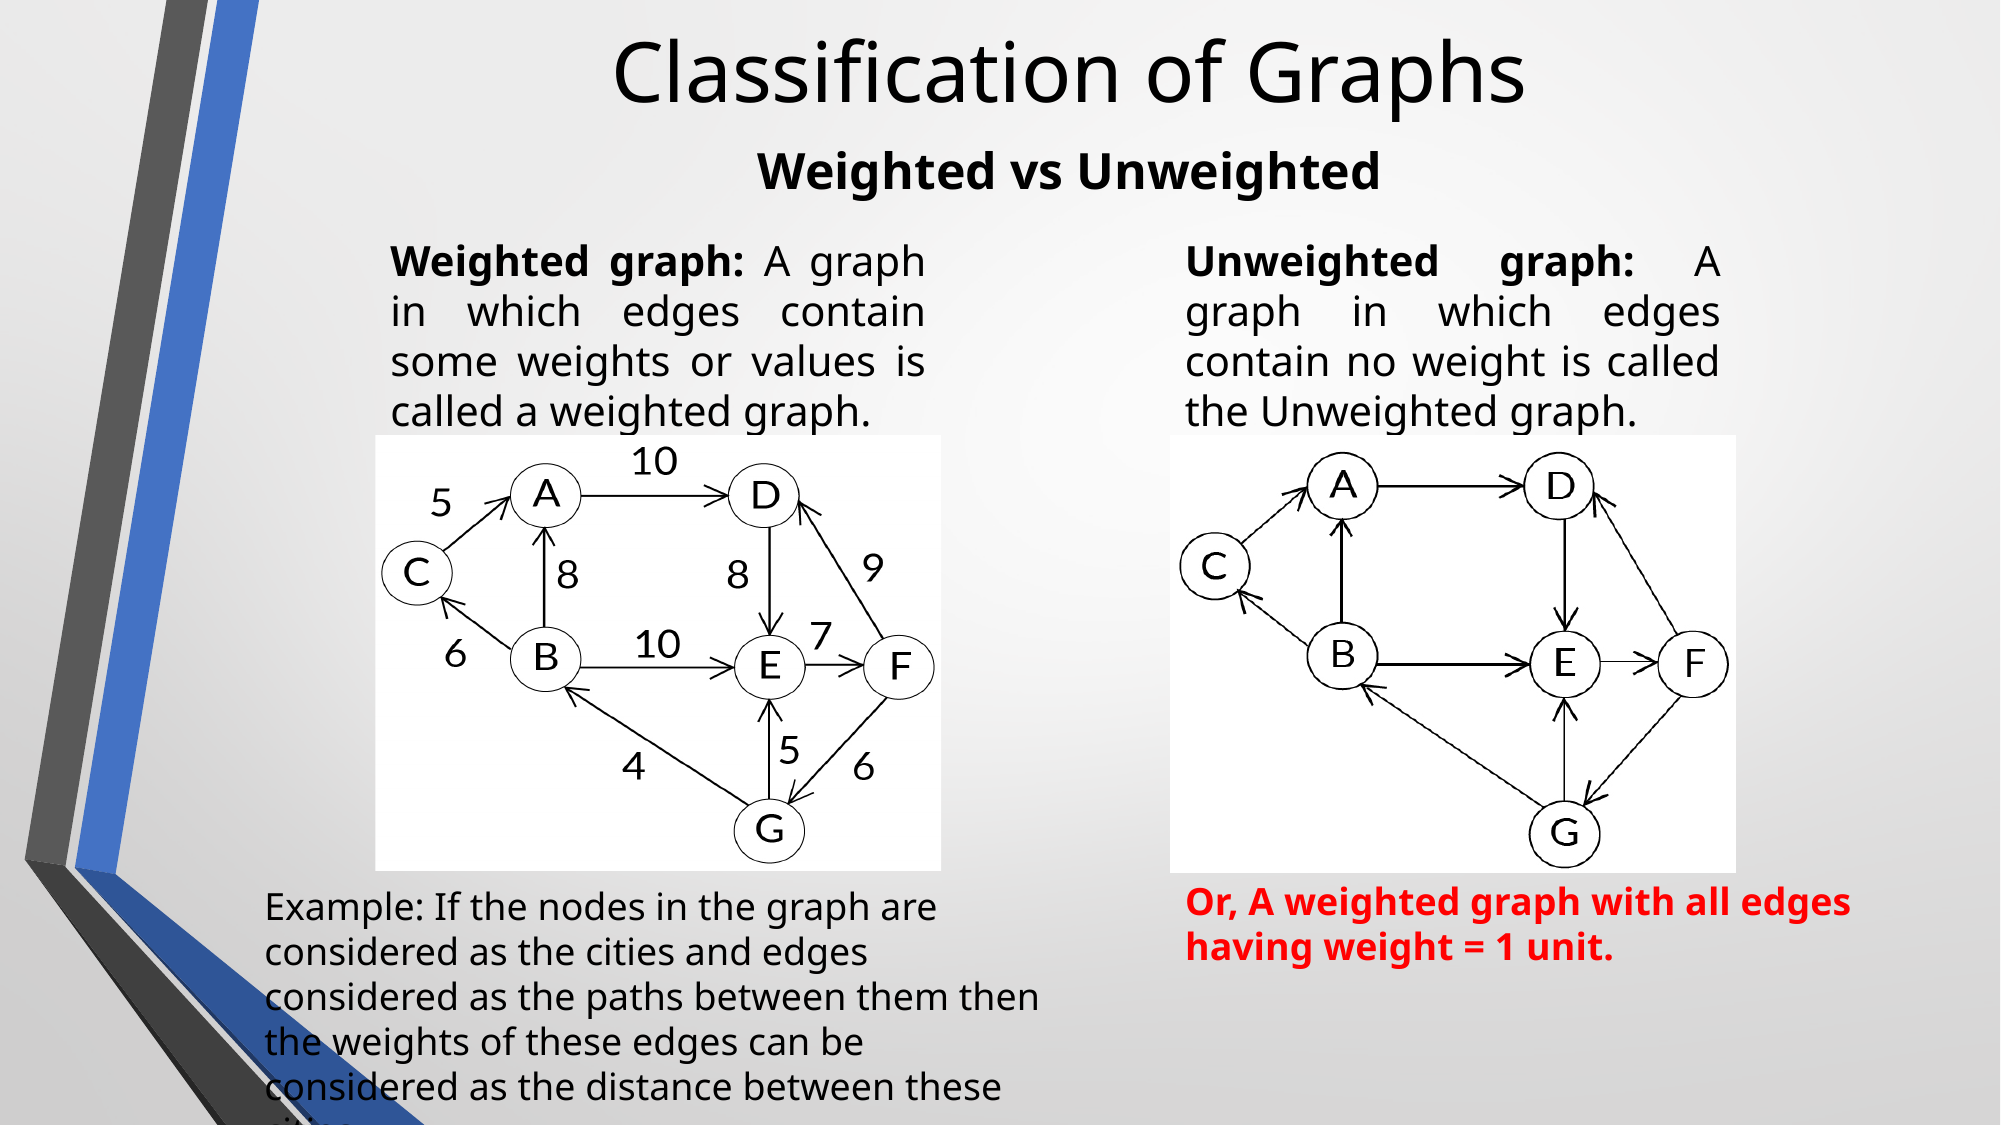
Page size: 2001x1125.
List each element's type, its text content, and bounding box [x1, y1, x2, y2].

text_box Or, A weighted graph with all edges having weight = 1 unit. [1170, 870, 1912, 976]
text_box Weighted graph: A graph in which edges contain some weights or values is called a weighted graph. [375, 227, 942, 435]
text_box Unweighted graph: A graph in which edges contain no weight is called the Unweighted graph. [1170, 227, 1736, 435]
picture [1169, 435, 1737, 873]
text_box Classification of Graphs [248, 11, 1892, 209]
picture [375, 435, 942, 872]
text_box Example: If the nodes in the graph are considered as the cities and edges considered as the paths between them then the weights of these edges can be considered as the distance between these cities. [249, 875, 1071, 1125]
